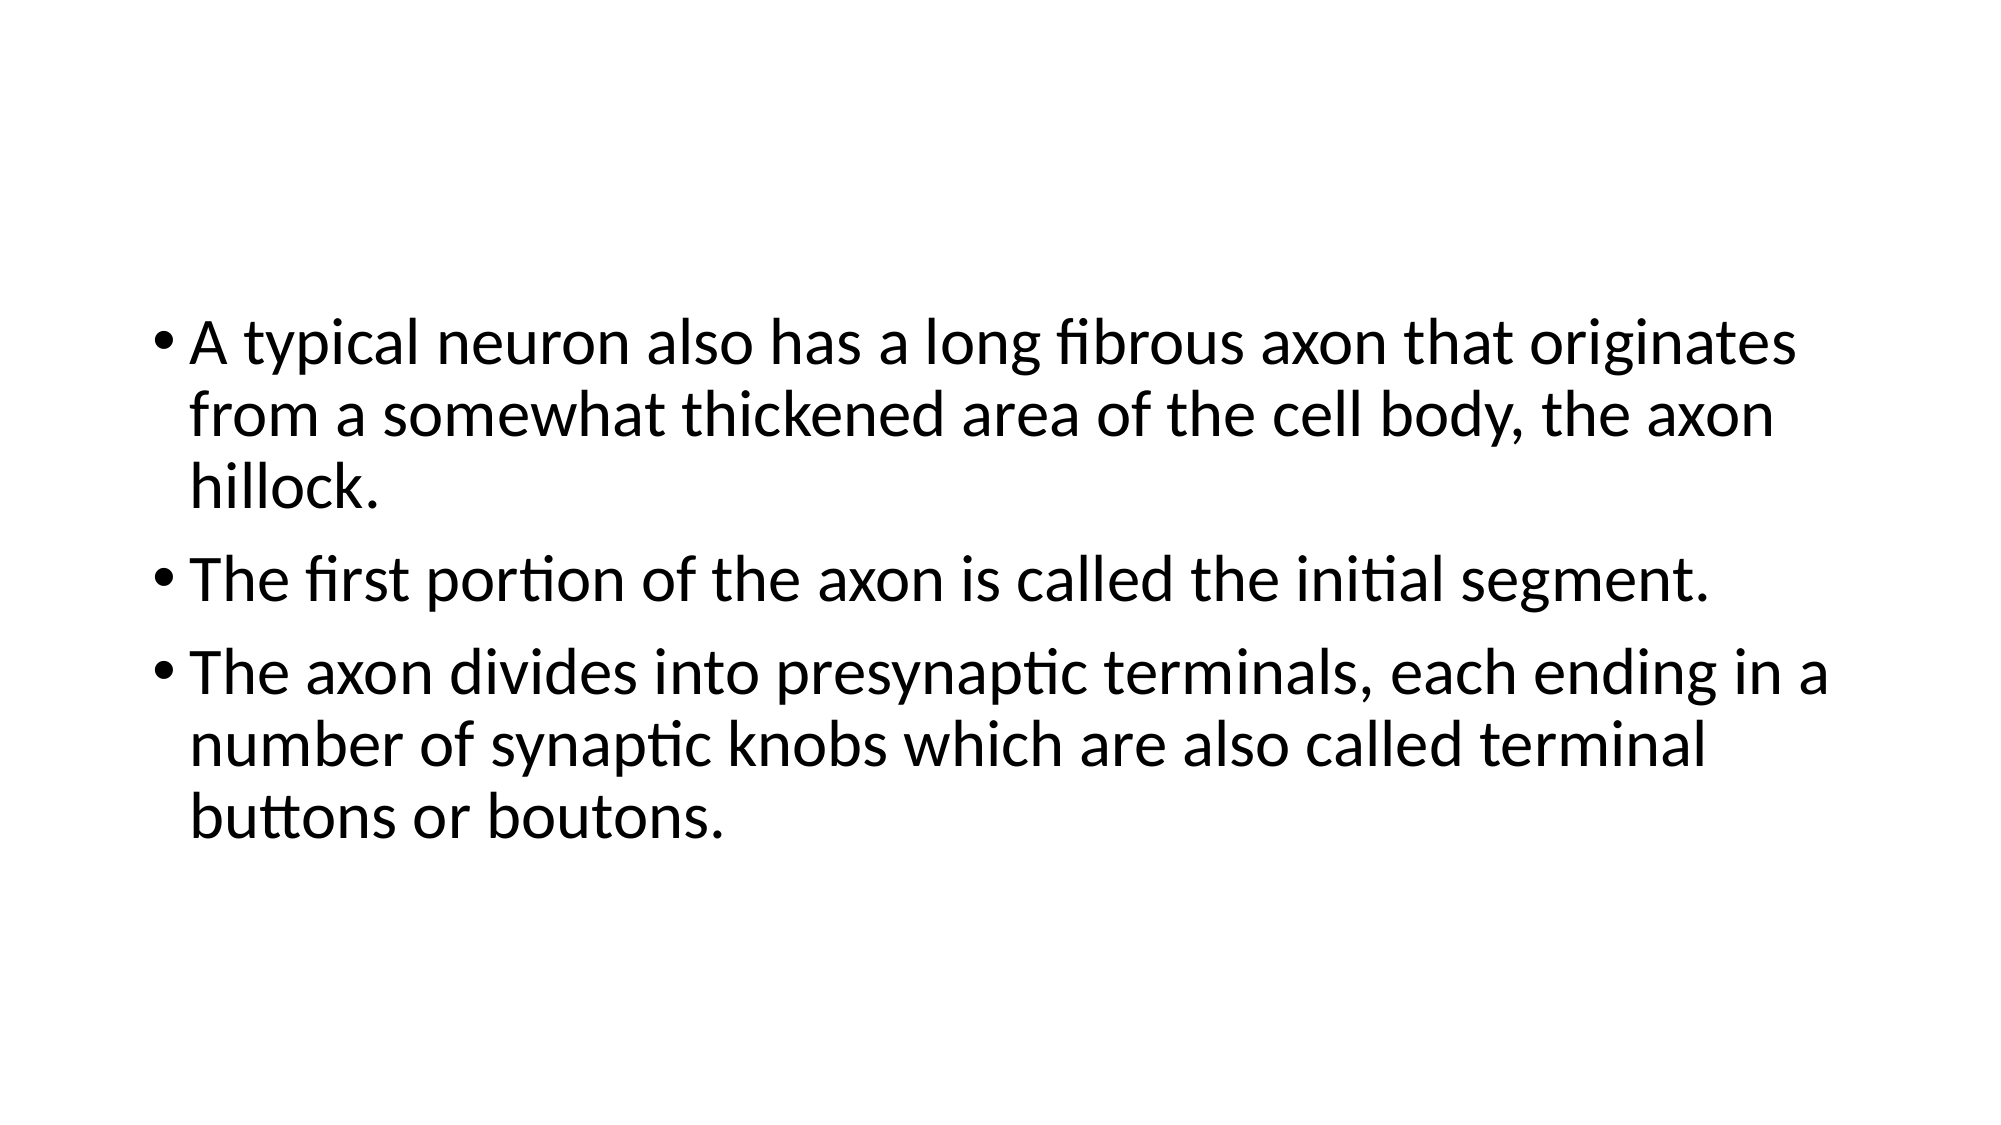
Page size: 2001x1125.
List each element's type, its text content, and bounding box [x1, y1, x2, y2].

list A typical neuron also has a long fibrous axon that originates from a somewhat thickened area of the cell body, the axon hillock. The first portion of the axon is called the initial segment. The axon divides into presynaptic terminals, each ending in a number of synaptic knobs which are also called terminal buttons or boutons. [137, 299, 1863, 1014]
